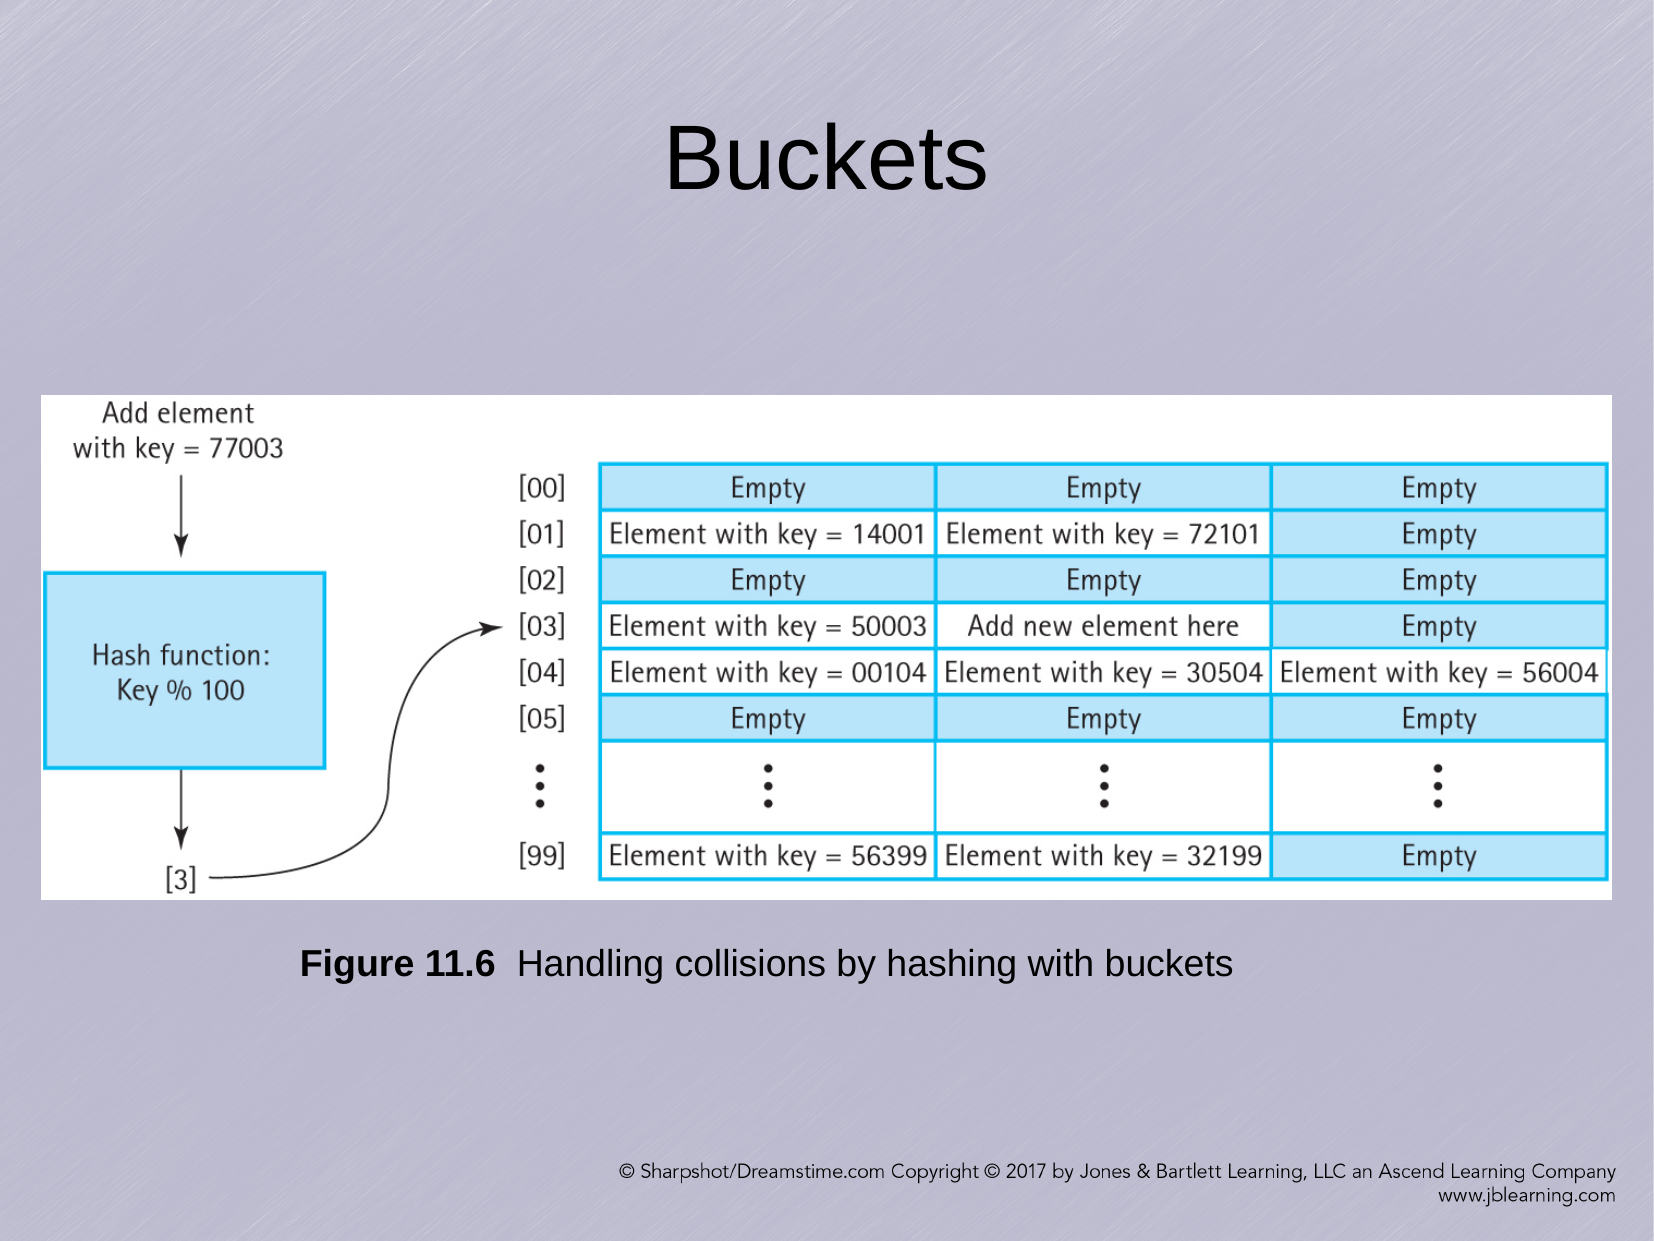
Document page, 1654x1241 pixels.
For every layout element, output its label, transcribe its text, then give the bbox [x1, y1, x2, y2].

text_box Figure 11.6 Handling collisions by hashing with buckets [0, 938, 1654, 1003]
picture [0, 0, 1654, 938]
picture [0, 1003, 1654, 1241]
text_box Buckets [82, 49, 1571, 257]
